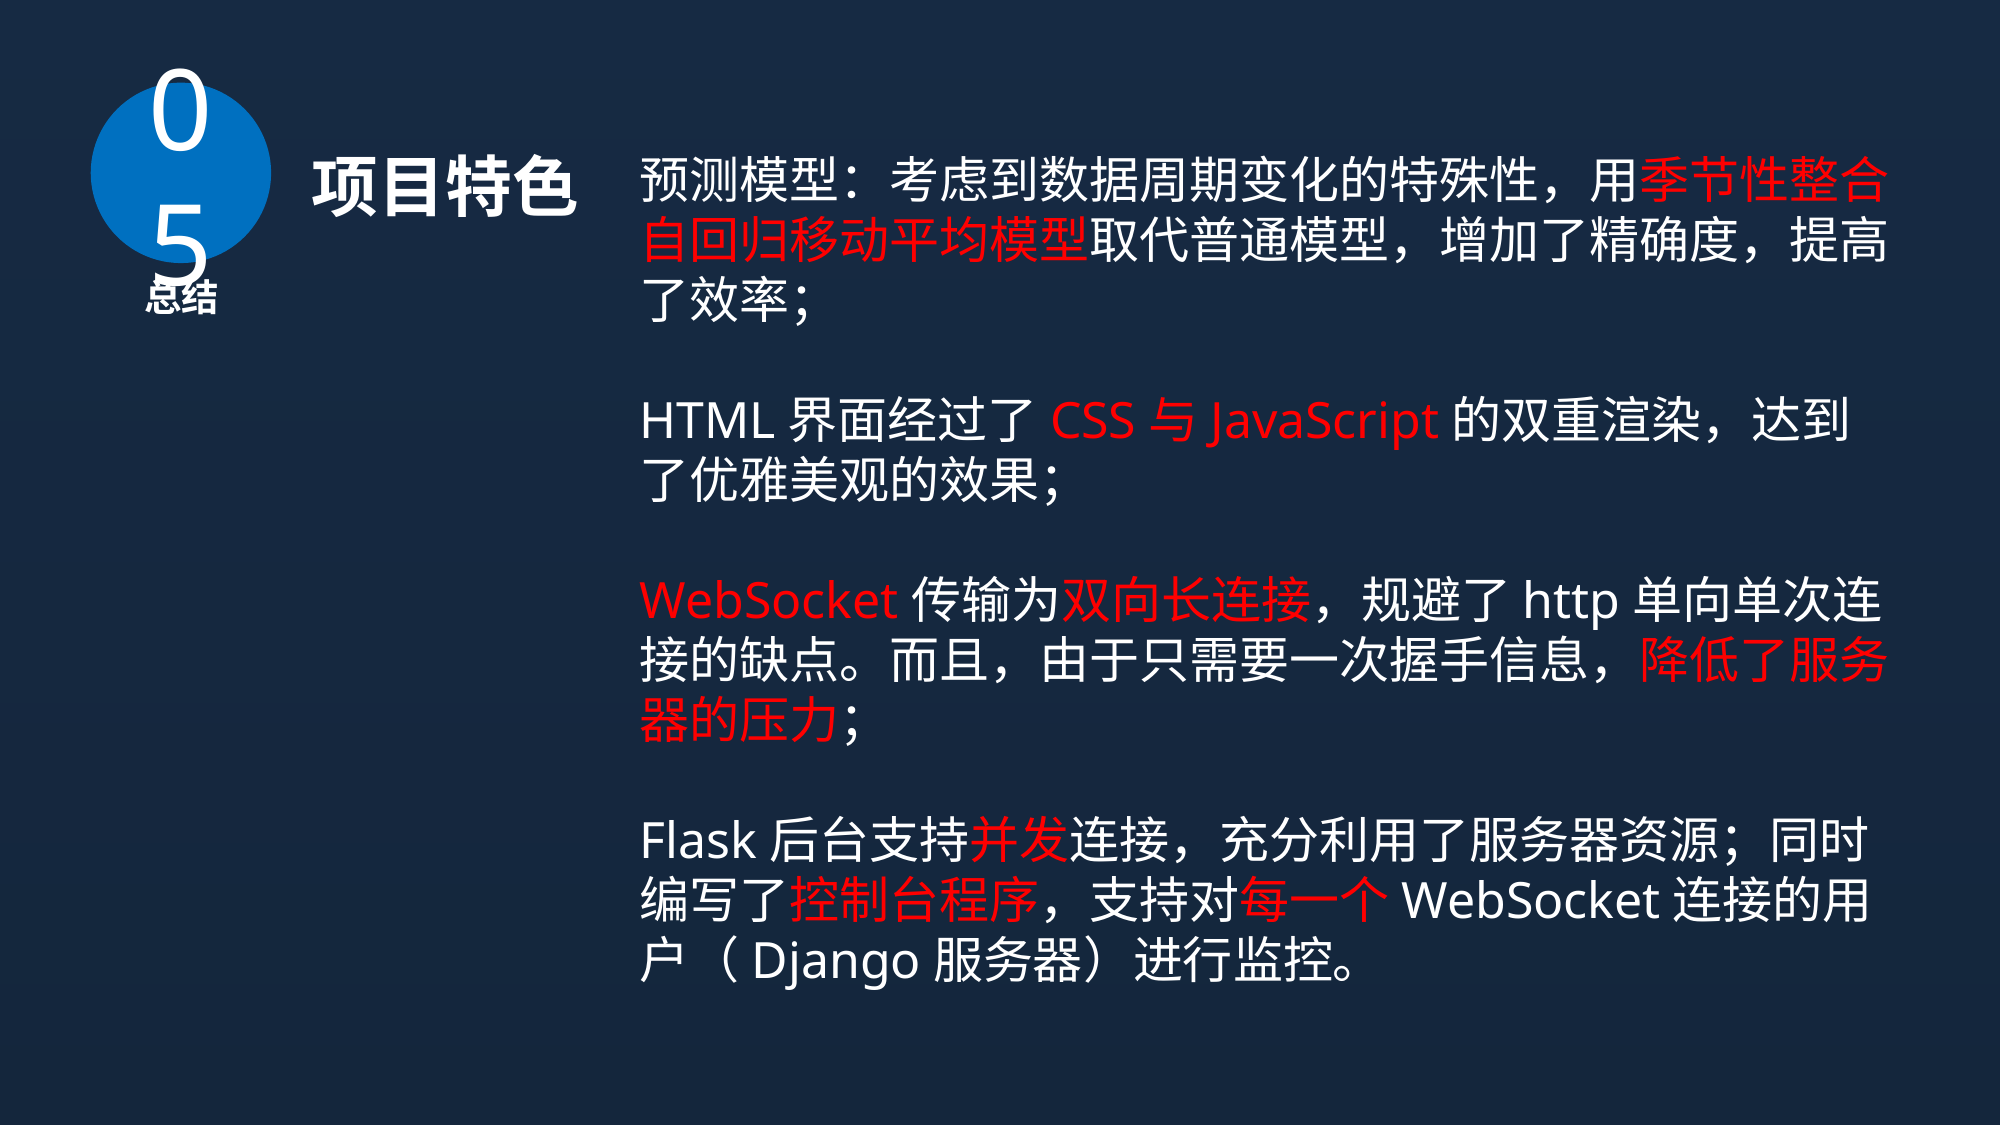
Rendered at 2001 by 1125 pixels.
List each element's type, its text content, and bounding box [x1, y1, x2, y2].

text_box 总结 [79, 266, 284, 327]
text_box 预测模型：考虑到数据周期变化的特殊性，用季节性整合自回归移动平均模型取代普通模型，增加了精确度，提高了效率； HTML界面经过了CSS与JavaScript的双重渲染，达到了优雅美观的效果； WebSocket传输为双向长连接，规避了http单向单次连接的缺点。而且，由于只需要一次握手信息，降低了服务器的压力； Flask后台支持并发连接，充分利用了服务器资源；同时编写了控制台程序，支持对每一个WebSocket连接的用户（Django服务器）进行监控。 [624, 141, 1910, 997]
text_box 05 [89, 81, 273, 265]
text_box 项目特色 [257, 128, 694, 225]
